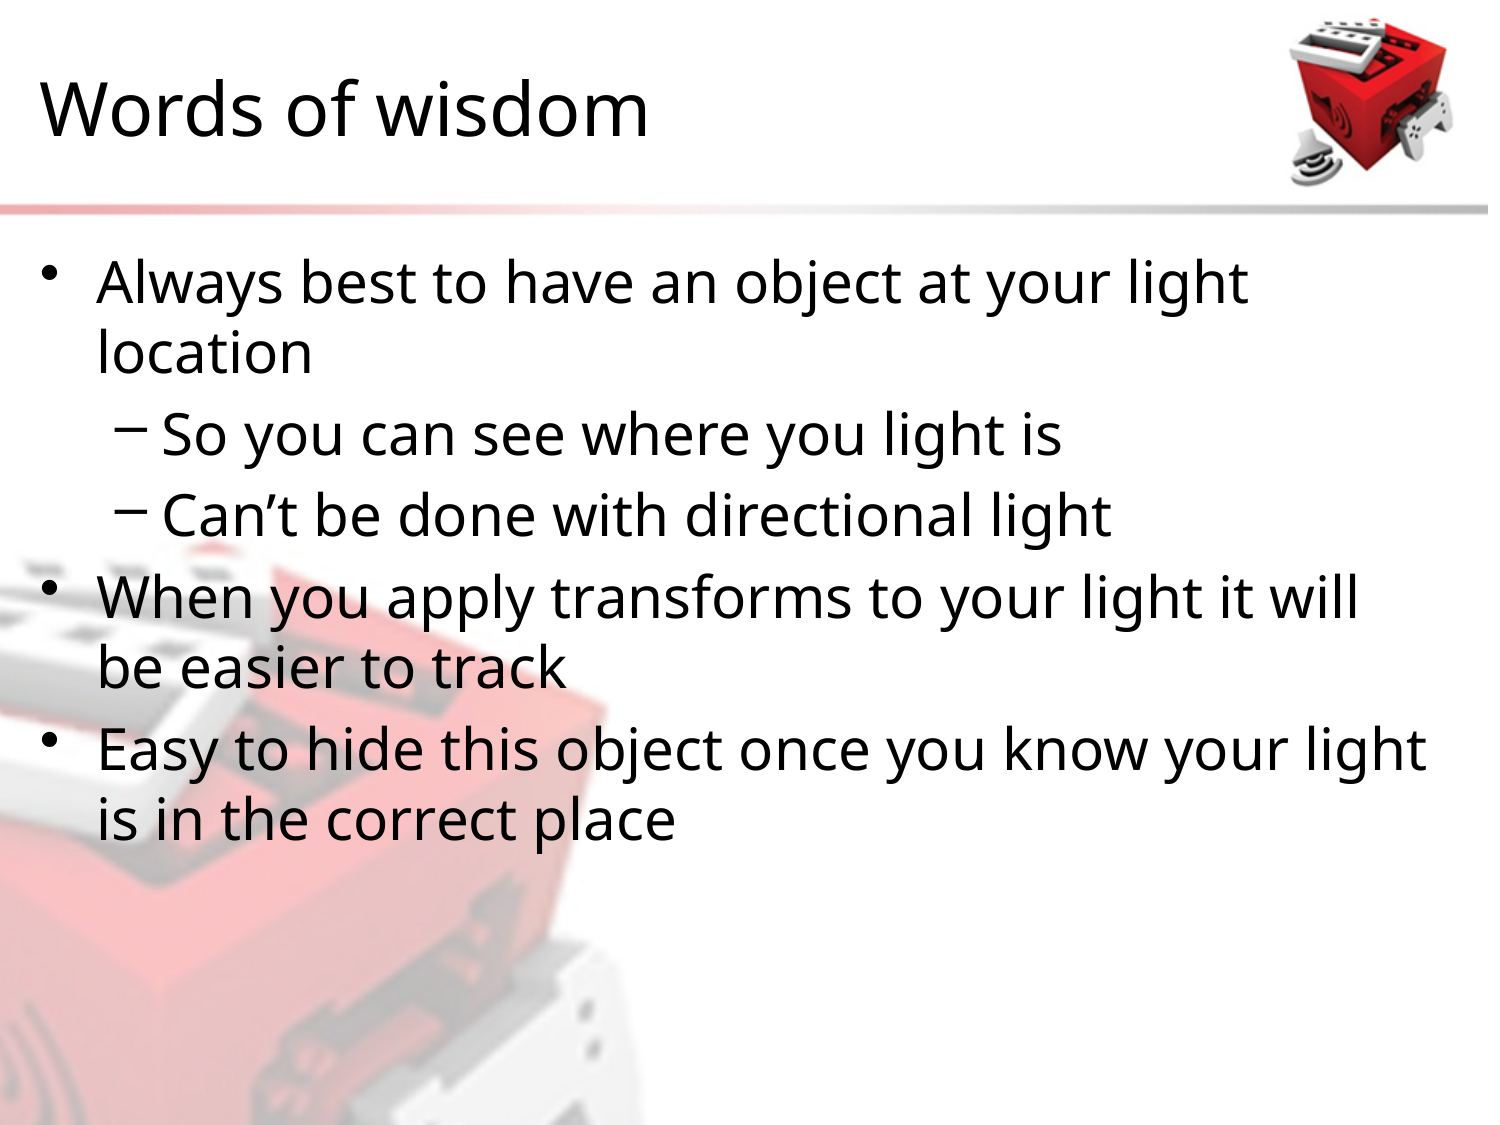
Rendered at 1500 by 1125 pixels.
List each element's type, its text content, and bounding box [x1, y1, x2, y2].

list Always best to have an object at your light location So you can see where you light is Can’t be done with directional light When you apply transforms to your light it will be easier to track Easy to hide this object once you know your light is in the correct place [24, 237, 1450, 1000]
picture [0, 1, 1488, 1125]
title Words of wisdom [24, 12, 1275, 200]
